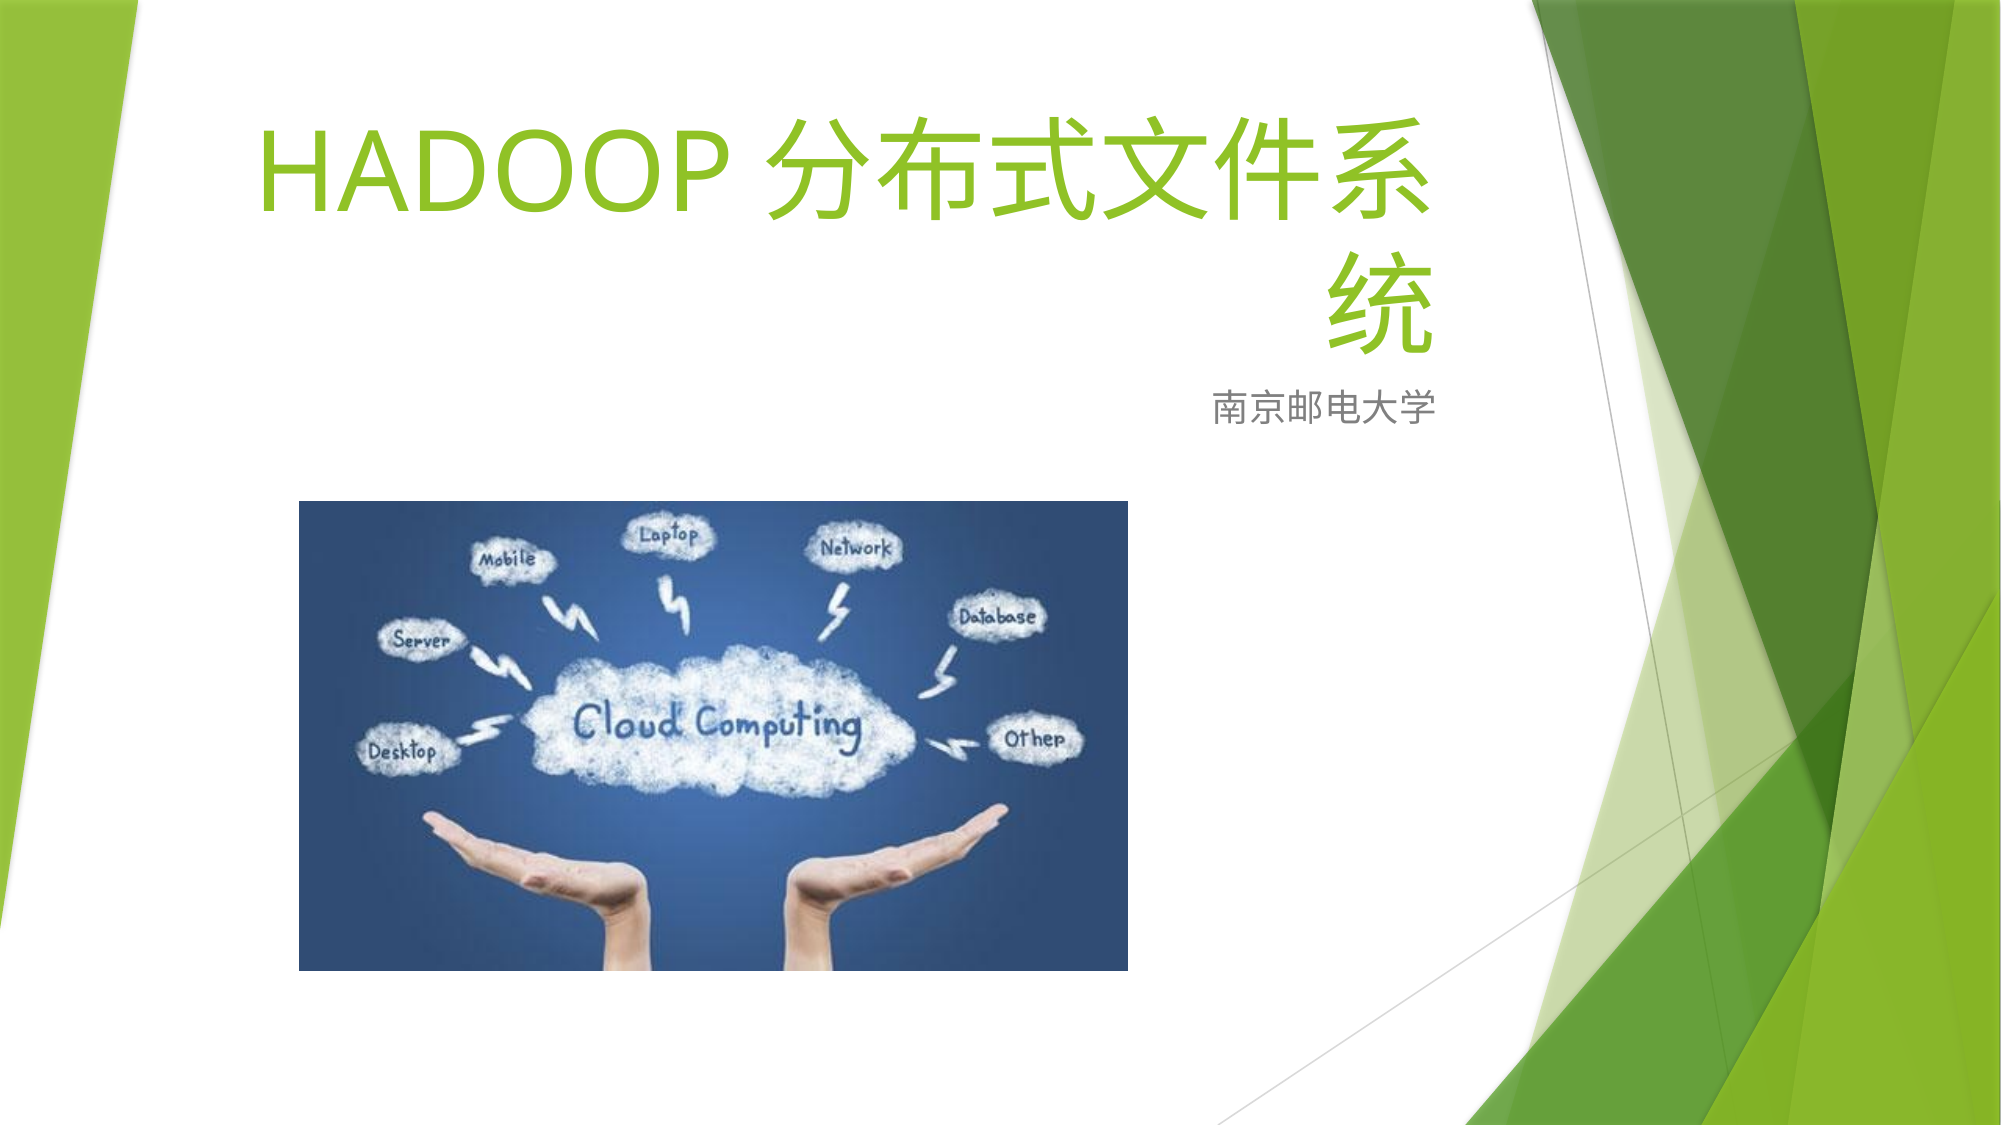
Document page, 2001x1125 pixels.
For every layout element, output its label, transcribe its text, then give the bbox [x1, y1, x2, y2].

subtitle 南京邮电大学 [177, 376, 1452, 557]
picture [298, 500, 1128, 971]
title HADOOP分布式文件系统 [177, 106, 1452, 376]
